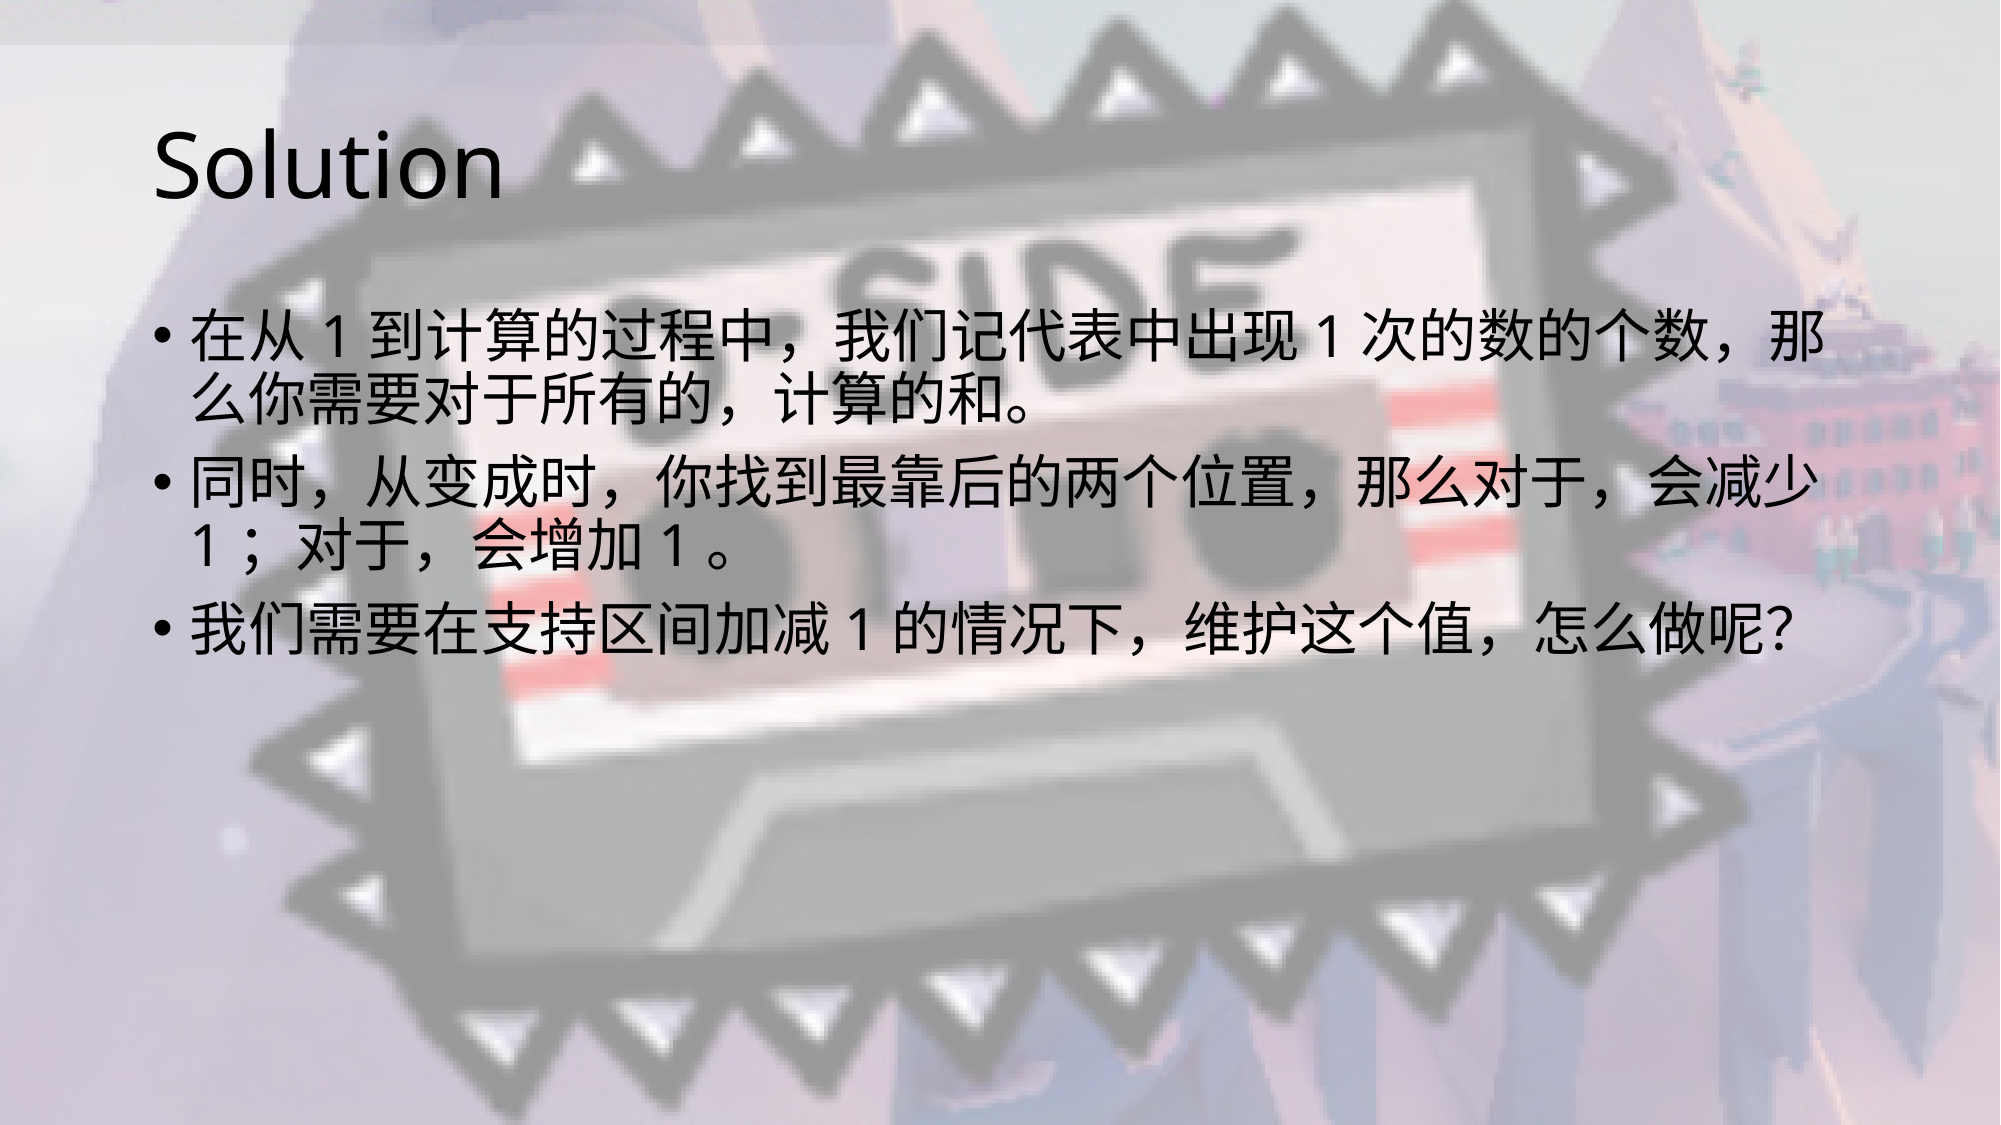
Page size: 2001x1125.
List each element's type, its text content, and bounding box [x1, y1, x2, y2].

title Solution [137, 59, 1863, 278]
